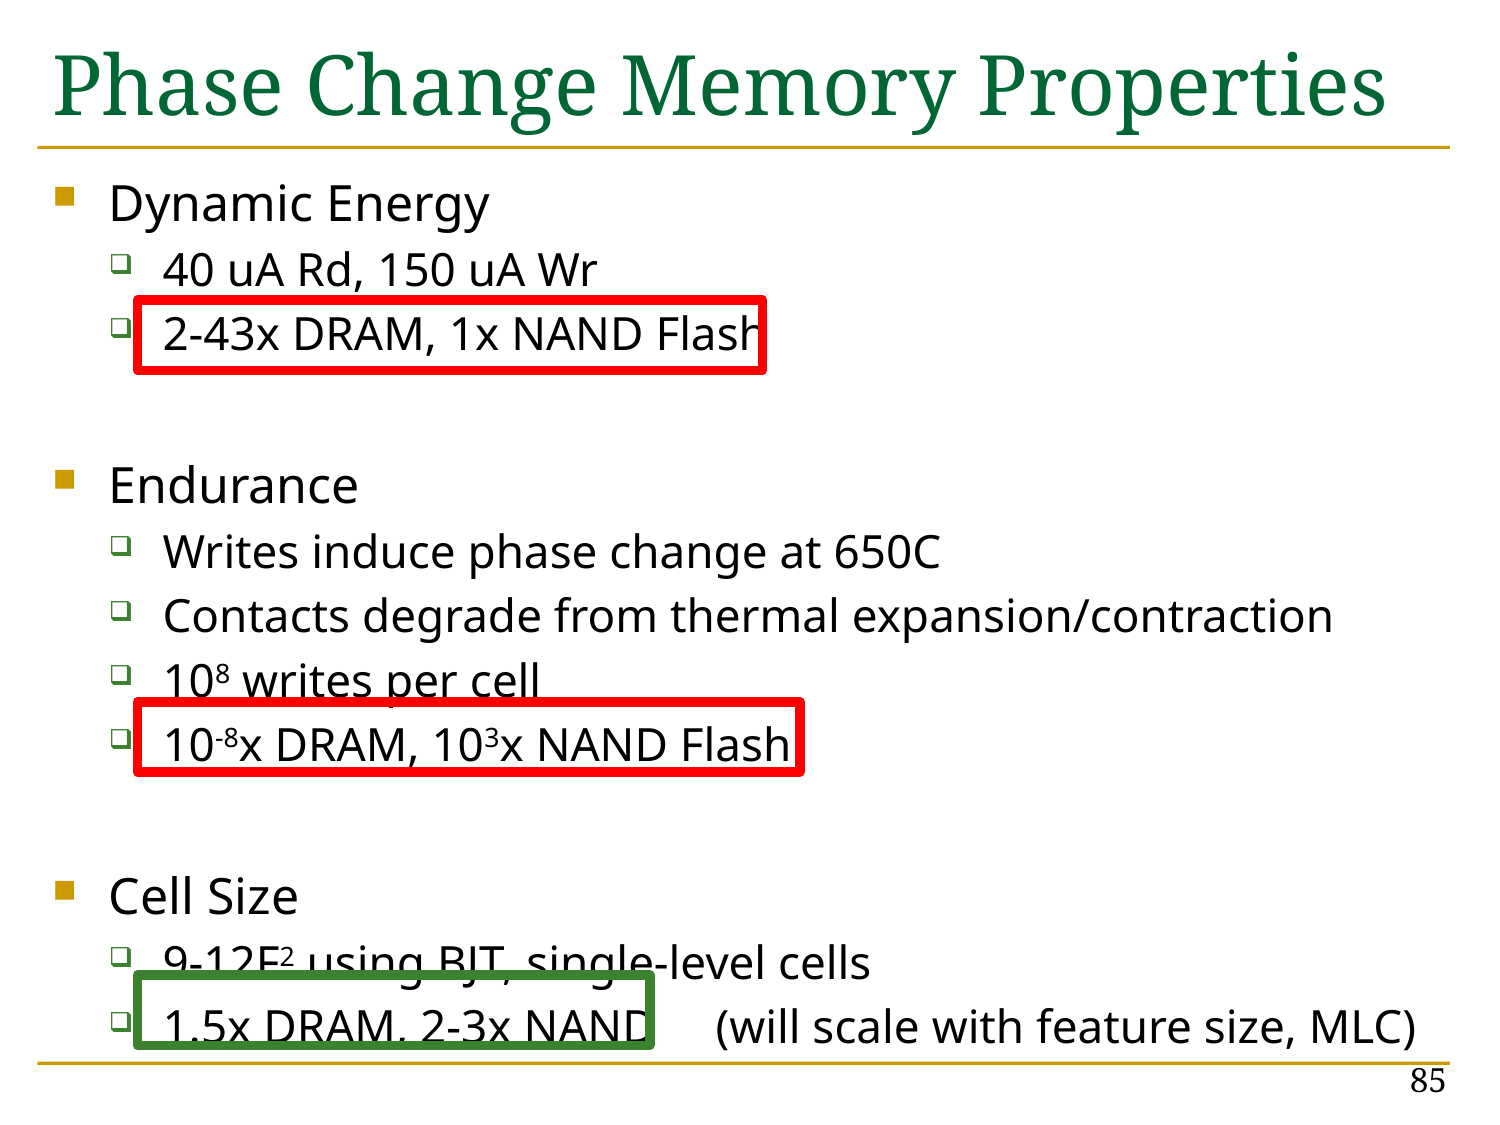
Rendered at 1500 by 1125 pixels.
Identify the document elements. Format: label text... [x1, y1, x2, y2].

text_box [135, 973, 652, 1047]
text_box [135, 700, 802, 774]
list Dynamic Energy 40 uA Rd, 150 uA Wr 2-43x DRAM, 1x NAND Flash Endurance Writes induce phase change at 650C Contacts degrade from thermal expansion/contraction 108 writes per cell 10-8x DRAM, 103x NAND Flash Cell Size 9-12F2 using BJT, single-level cells 1.5x DRAM, 2-3x NAND (will scale with feature size, MLC) [37, 163, 1450, 1016]
title Phase Change Memory Properties [37, 24, 1450, 163]
slide_number 85 [1111, 1036, 1462, 1112]
text_box [135, 298, 764, 372]
